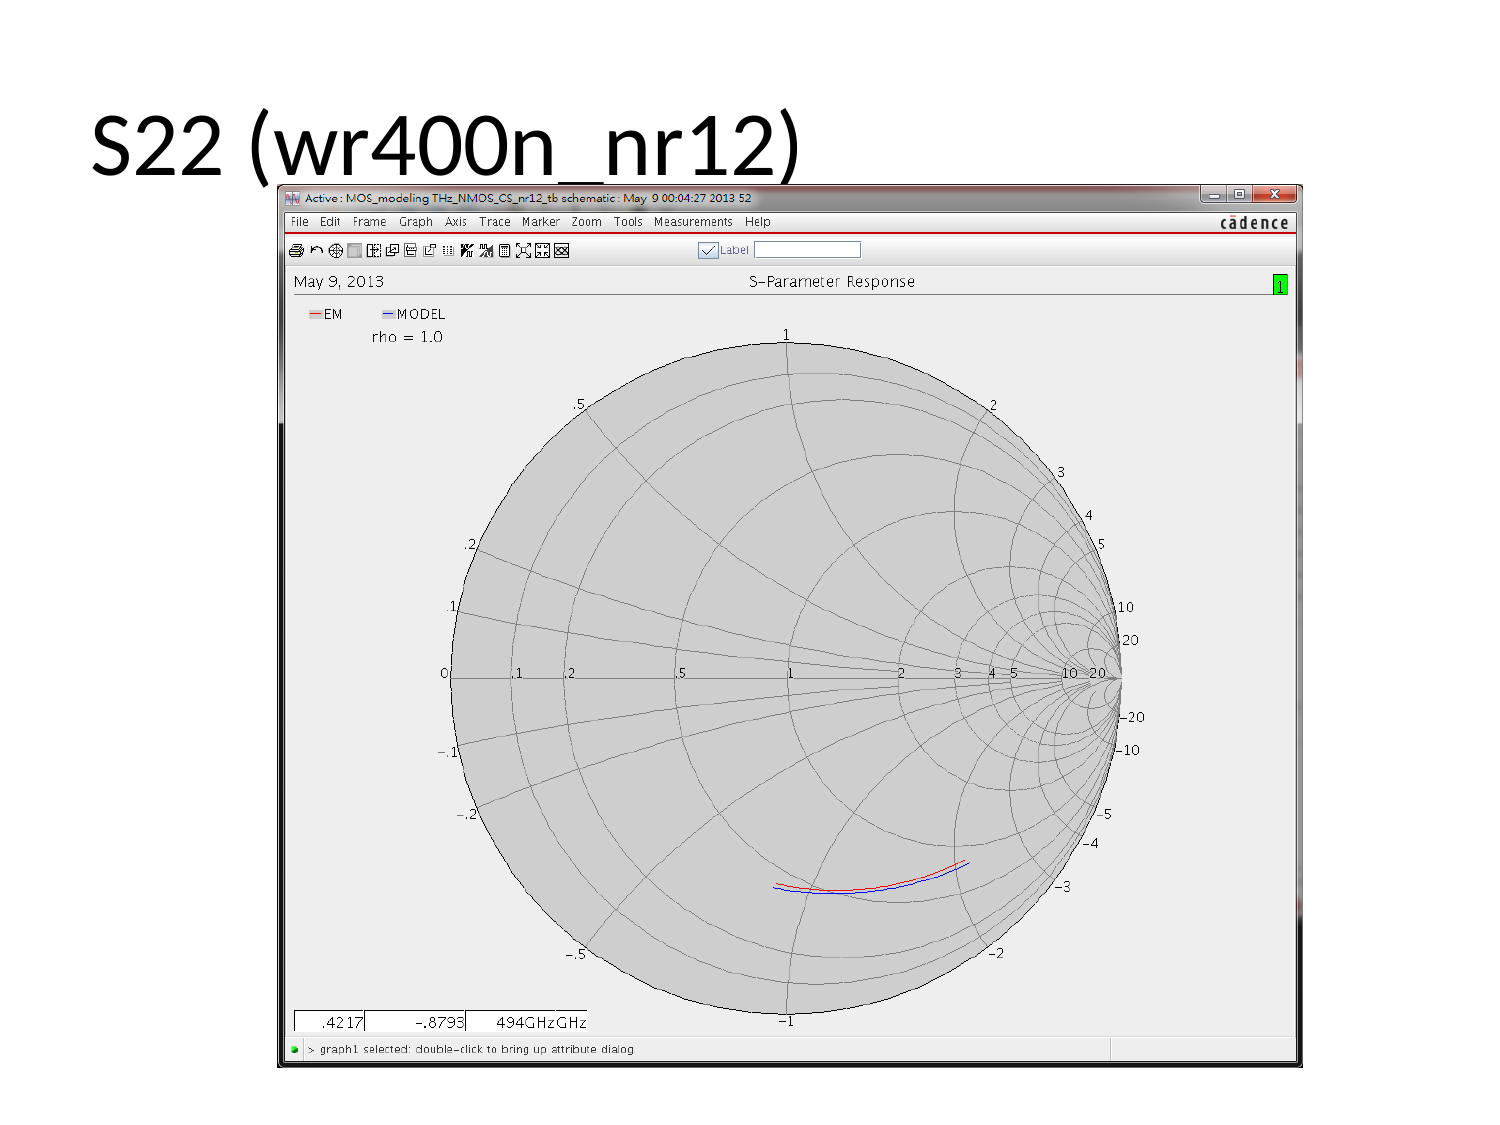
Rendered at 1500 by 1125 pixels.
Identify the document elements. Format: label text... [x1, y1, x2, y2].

title S22 (wr400n_nr12) [75, 45, 1425, 233]
picture [277, 184, 1304, 1068]
